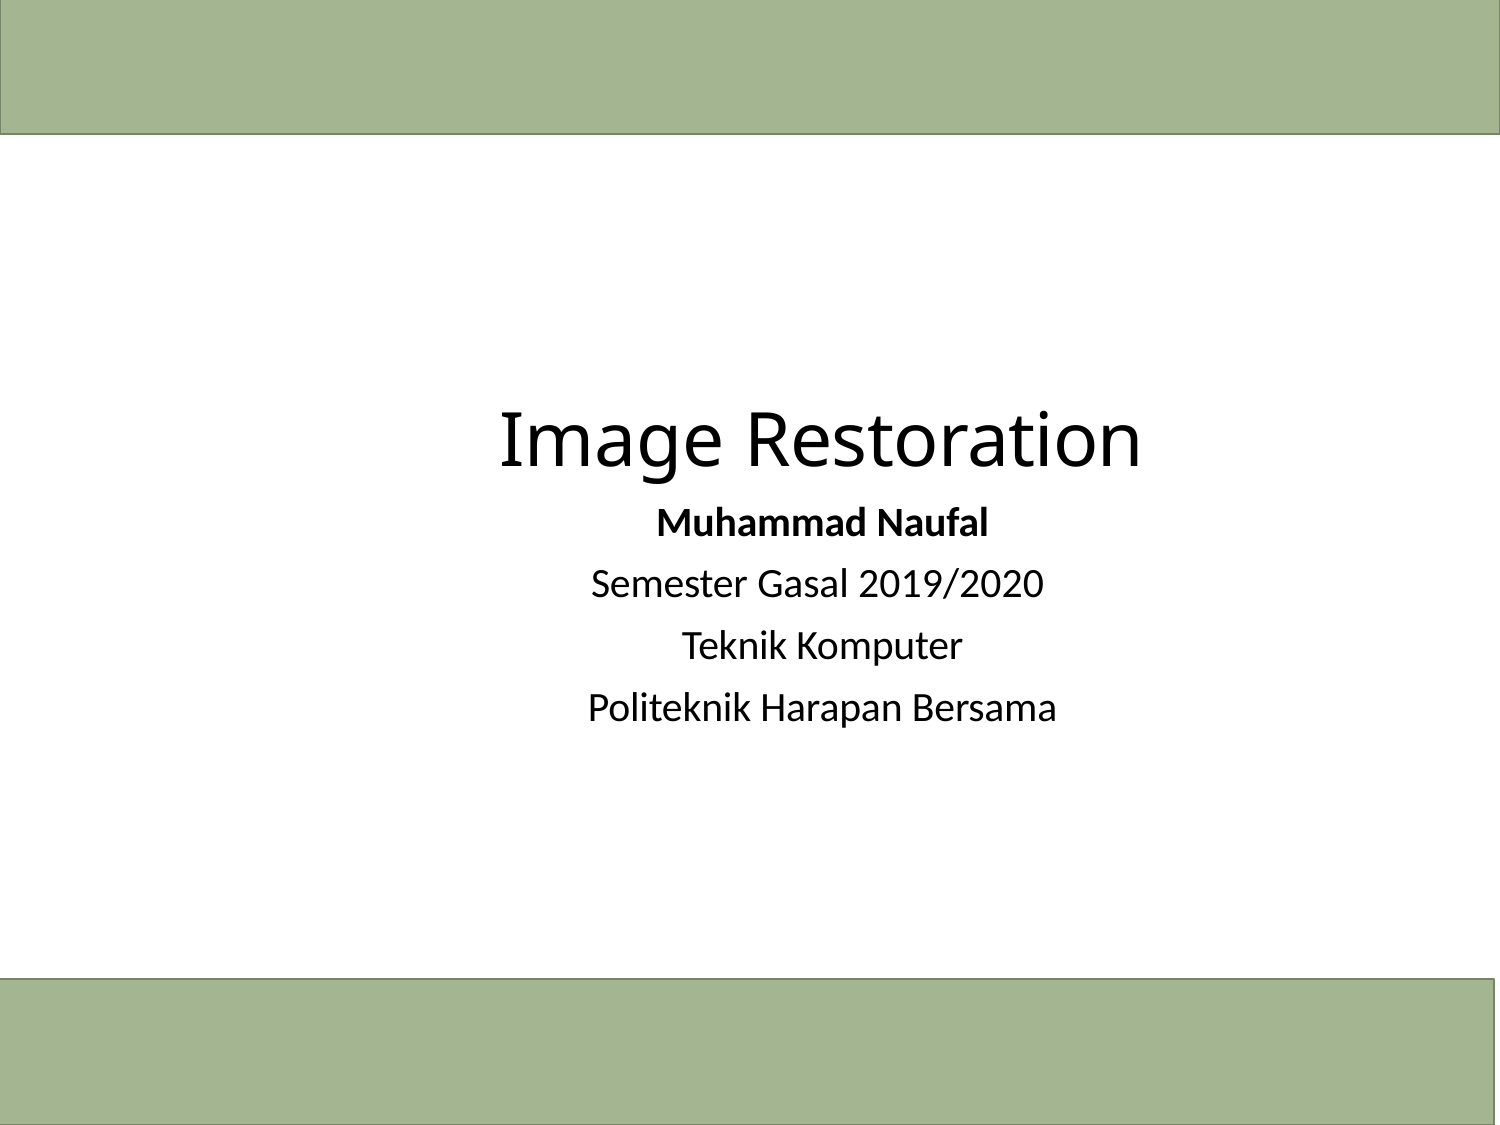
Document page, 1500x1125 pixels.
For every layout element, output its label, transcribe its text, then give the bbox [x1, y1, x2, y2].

title Image Restoration Muhammad Naufal Semester Gasal 2019/2020 Teknik Komputer Politeknik Harapan Bersama [406, 359, 1238, 730]
text_box [0, 979, 1494, 1125]
text_box [0, 0, 1500, 135]
